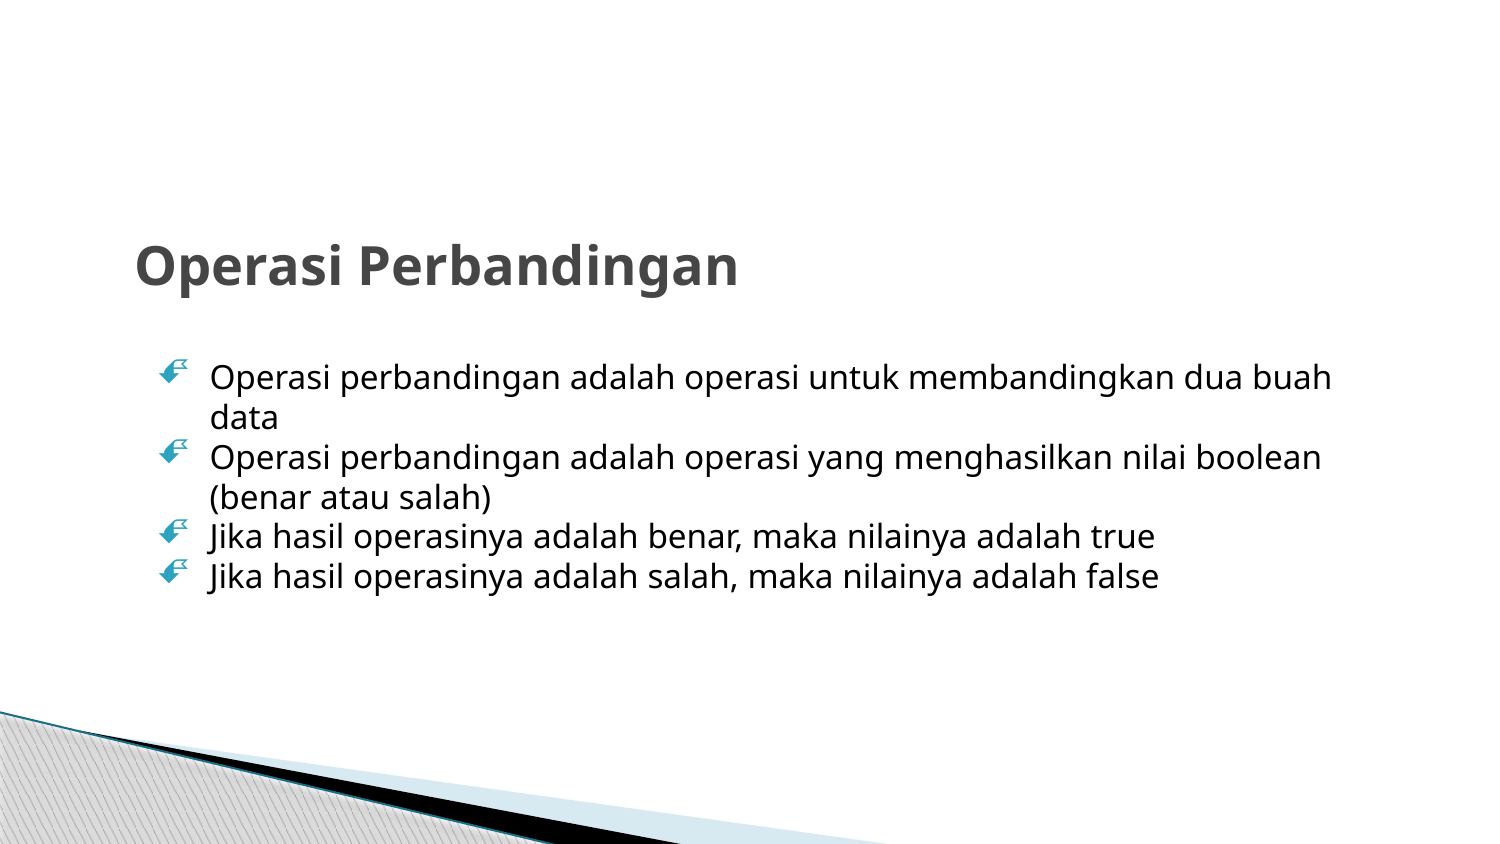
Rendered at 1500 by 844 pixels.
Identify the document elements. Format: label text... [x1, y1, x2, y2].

title Operasi Perbandingan [119, 216, 1381, 305]
list Operasi perbandingan adalah operasi untuk membandingkan dua buah data Operasi perbandingan adalah operasi yang menghasilkan nilai boolean (benar atau salah) Jika hasil operasinya adalah benar, maka nilainya adalah true Jika hasil operasinya adalah salah, maka nilainya adalah false [119, 341, 1381, 712]
